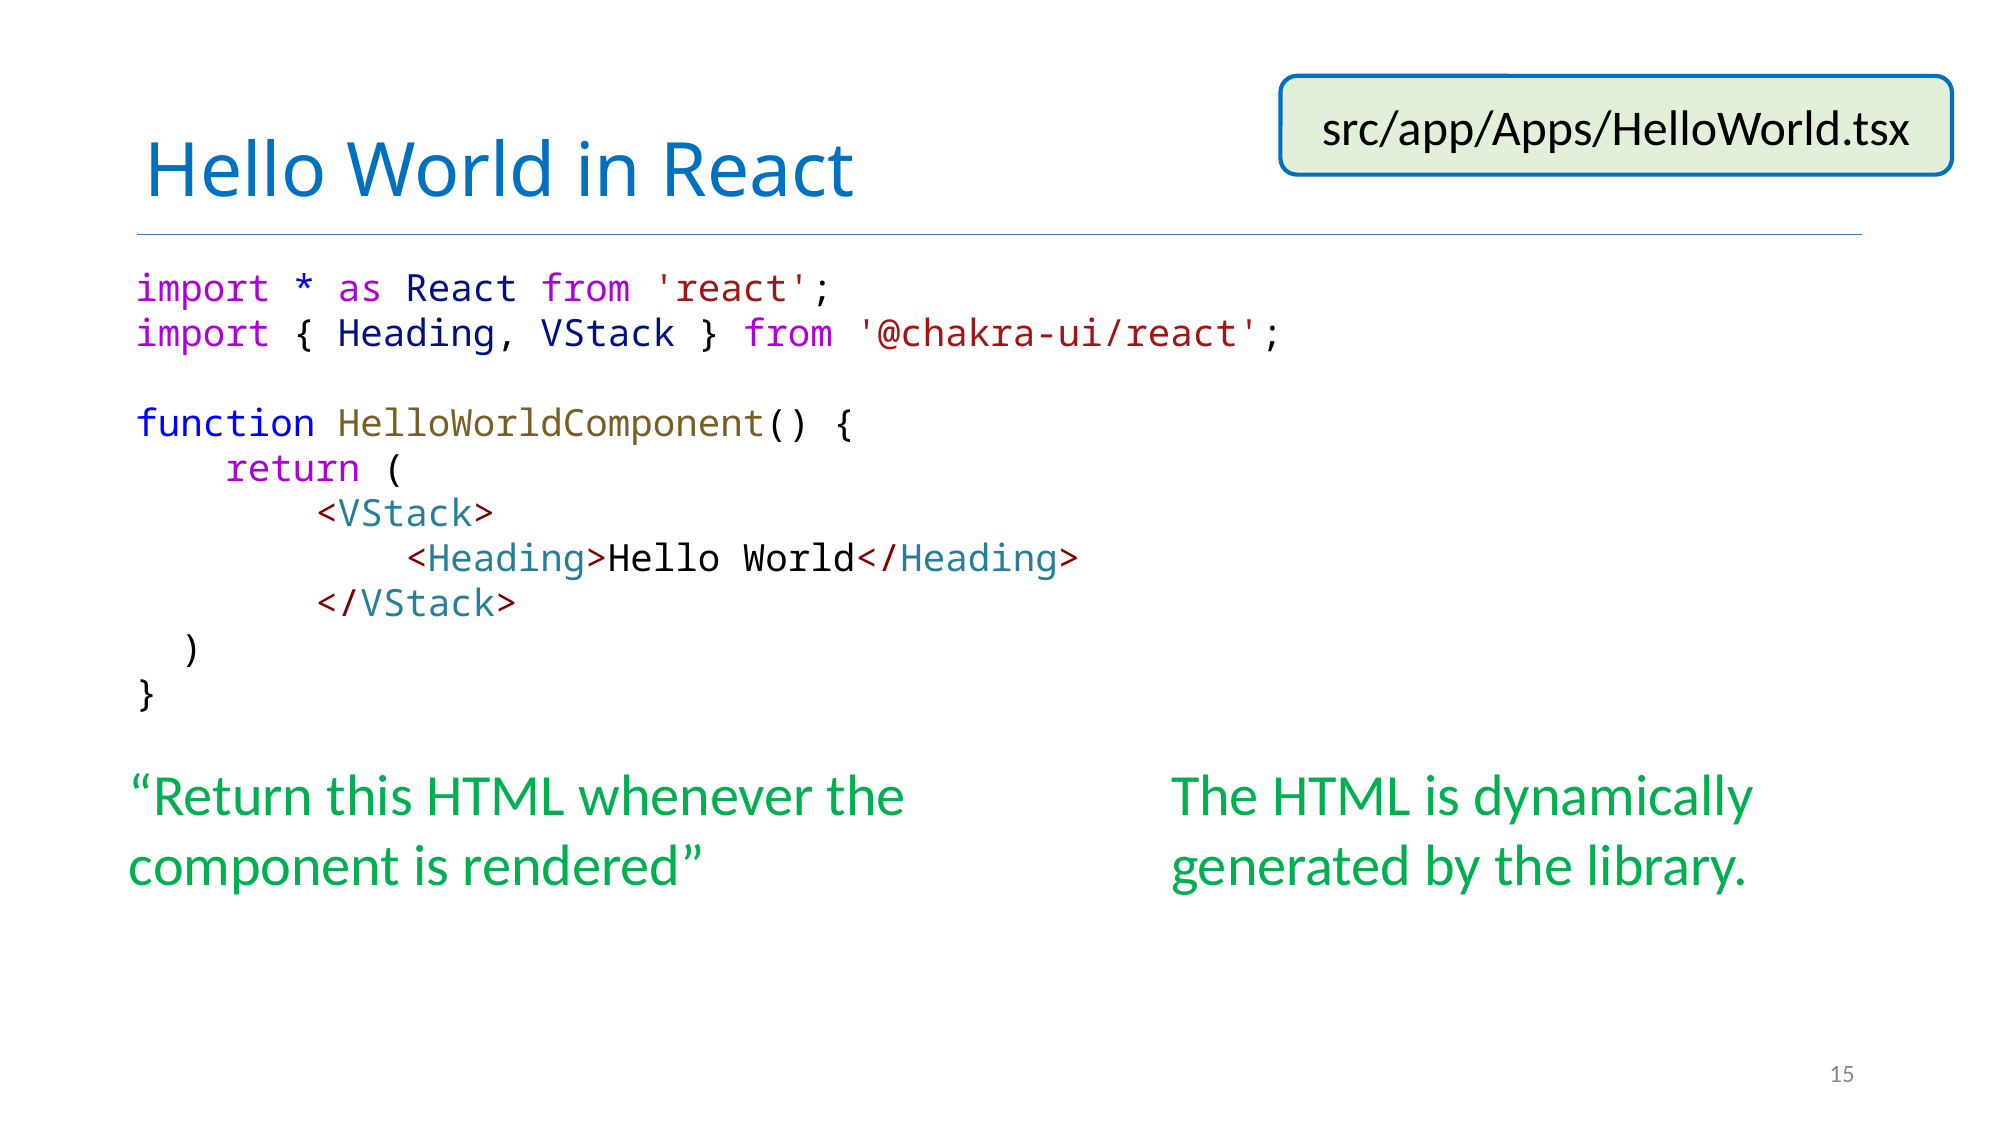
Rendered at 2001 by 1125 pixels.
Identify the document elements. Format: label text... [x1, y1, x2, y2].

text_box The HTML is dynamically generated by the library. [1162, 748, 1829, 906]
text_box “Return this HTML whenever the component is rendered” [120, 748, 1149, 906]
text_box import * as React from 'react'; import { Heading, VStack } from '@chakra-ui/react'; function HelloWorldComponent() { return ( <VStack> <Heading>Hello World</Heading> </VStack> ) } [120, 256, 1496, 767]
slide_number 15 [1819, 1051, 1863, 1094]
title Hello World in React [136, 2, 1863, 221]
text_box src/app/Apps/HelloWorld.tsx [1278, 73, 1955, 177]
